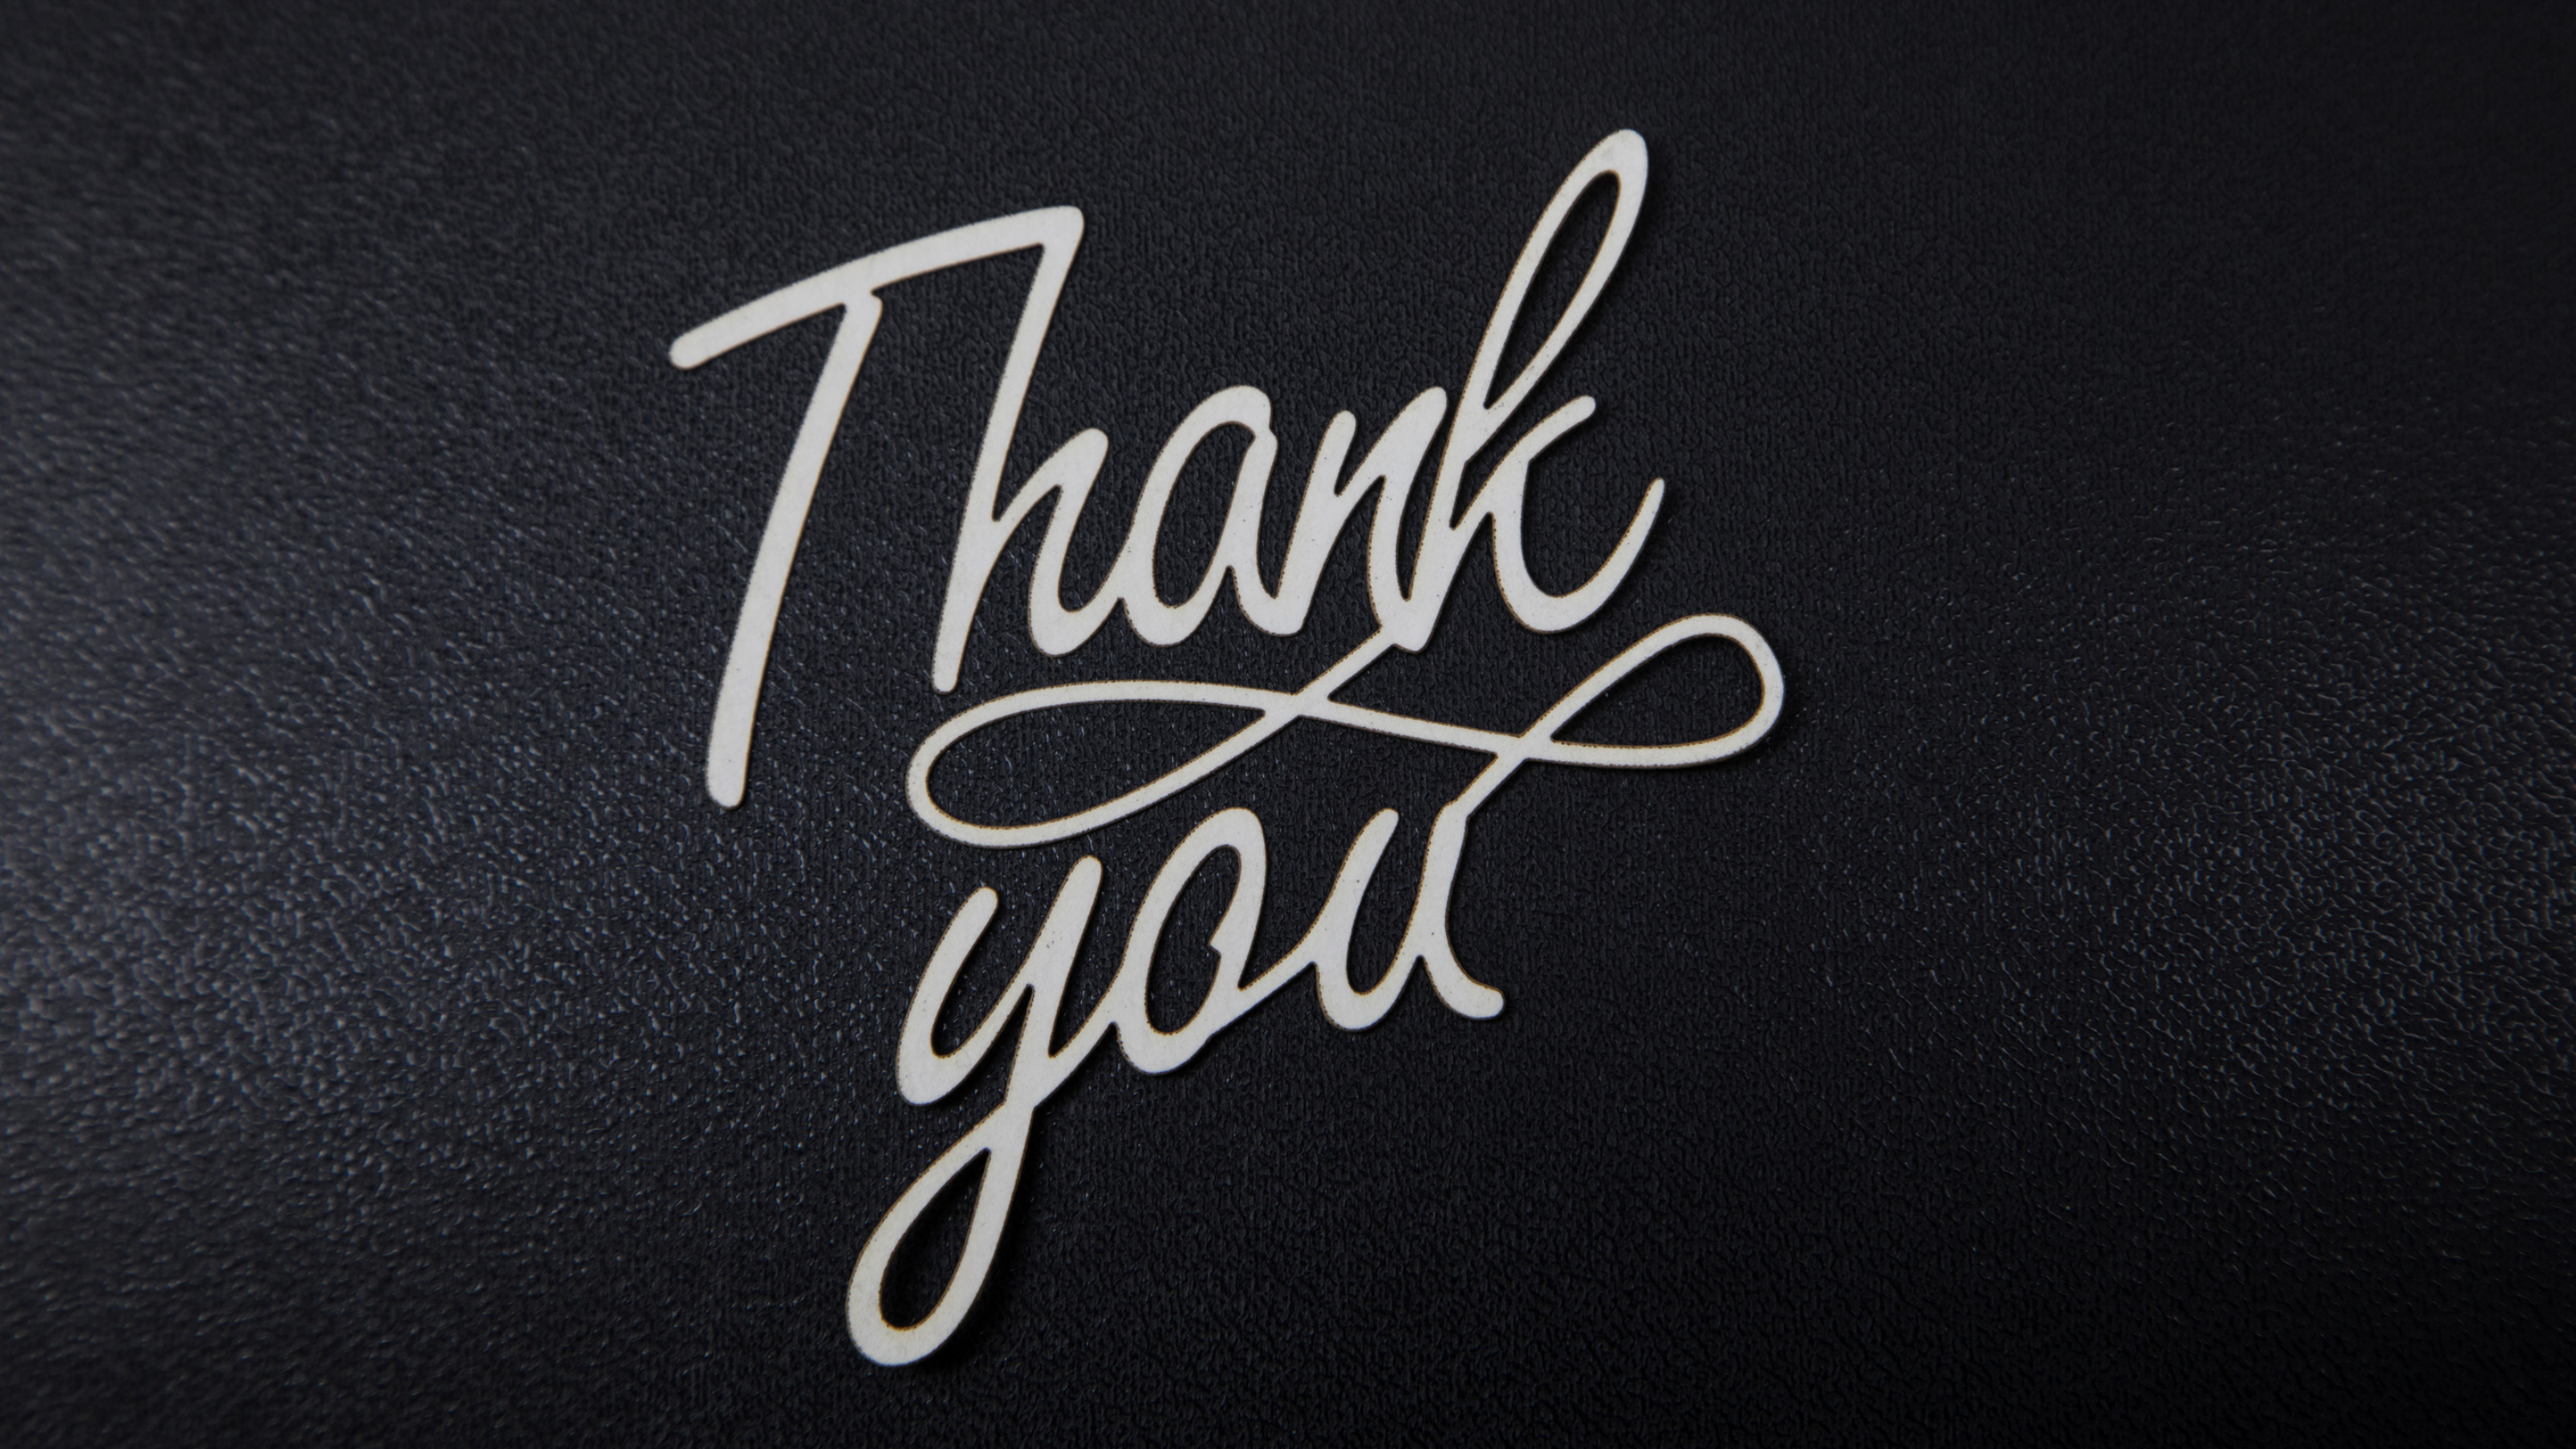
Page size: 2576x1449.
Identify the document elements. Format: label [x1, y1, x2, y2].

text_box [0, 0, 2576, 1449]
